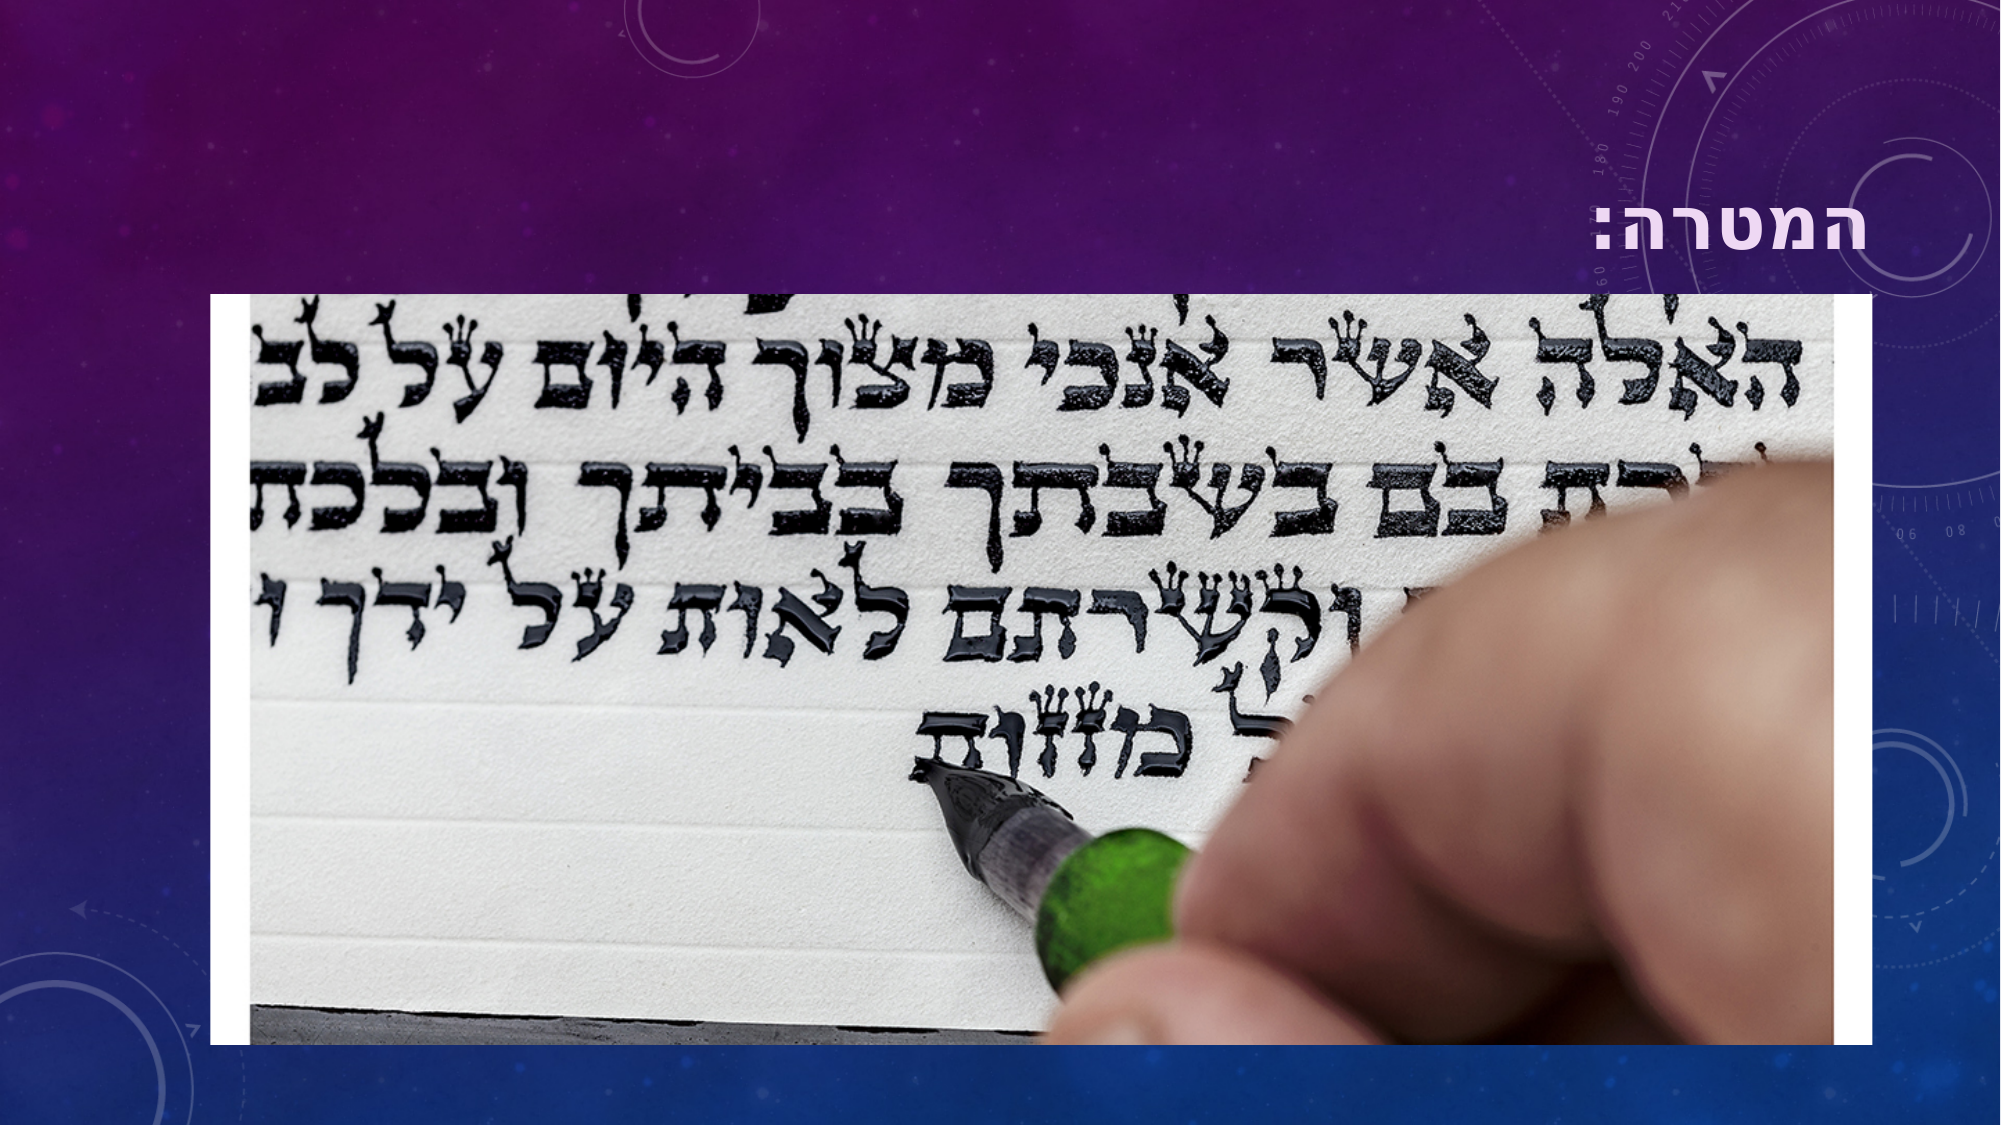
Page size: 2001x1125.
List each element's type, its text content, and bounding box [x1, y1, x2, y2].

title המטרה: [225, 99, 1888, 339]
picture [0, 0, 2001, 1125]
